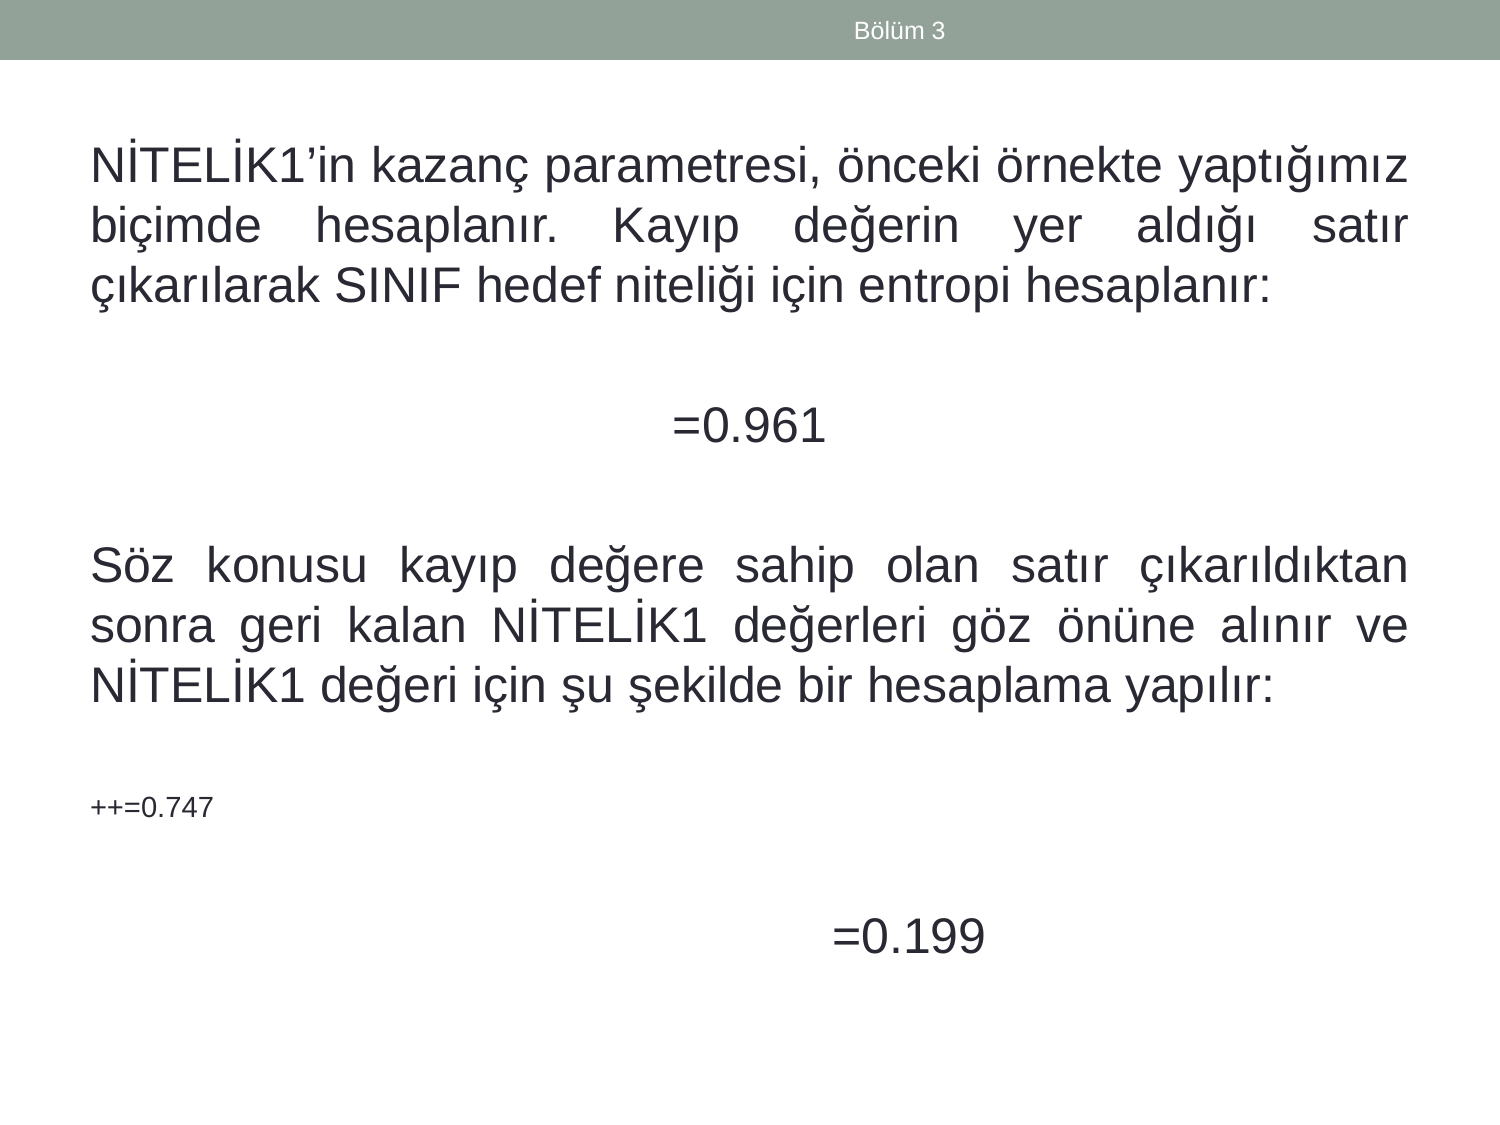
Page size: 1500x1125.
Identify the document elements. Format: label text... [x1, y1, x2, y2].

footer Bölüm 3 [562, 3, 1238, 57]
